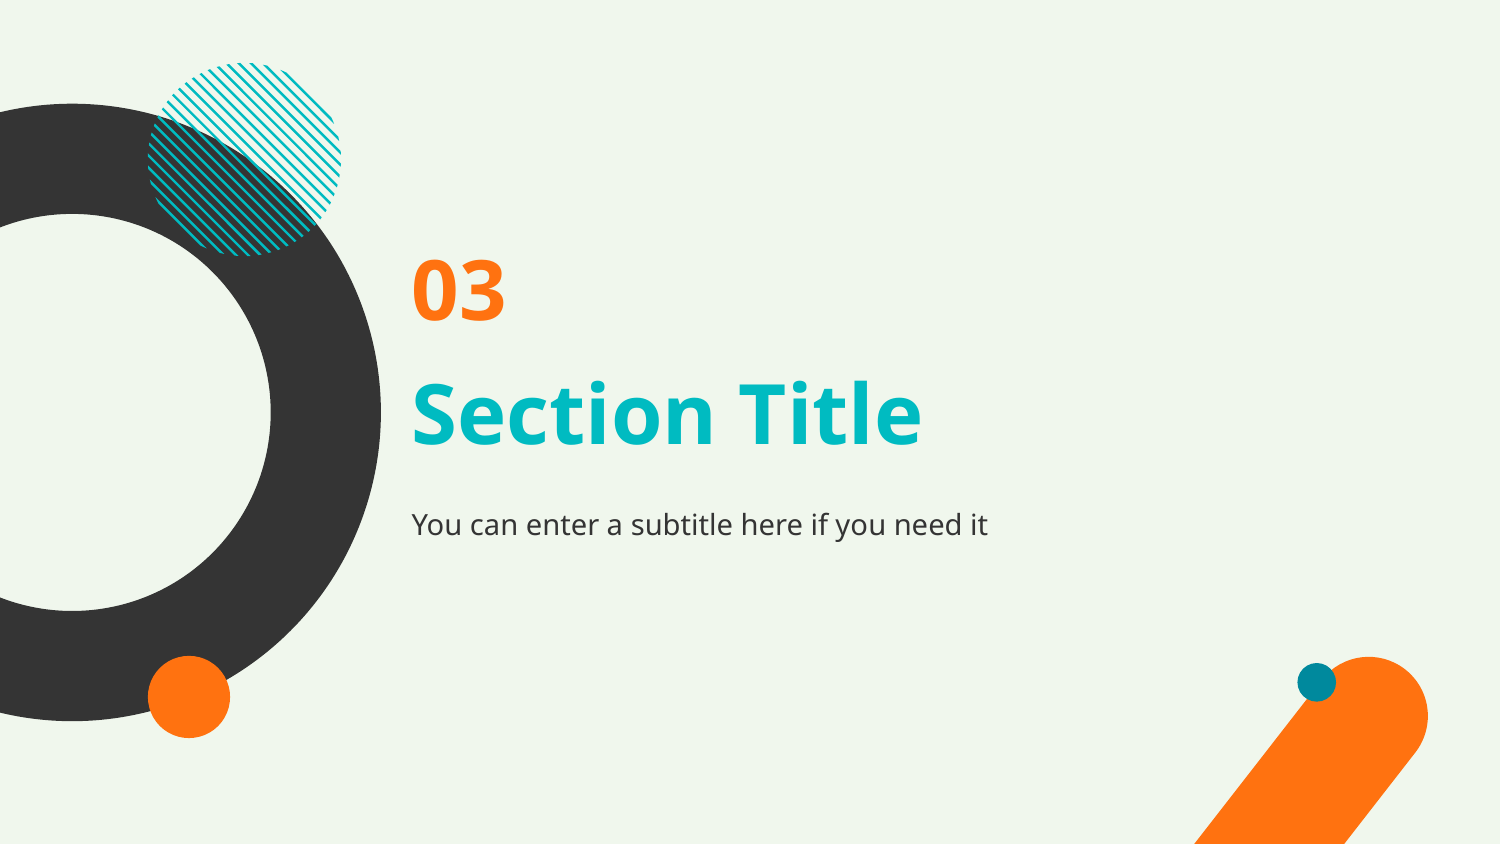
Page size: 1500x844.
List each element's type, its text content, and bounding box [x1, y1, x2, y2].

title Section Title [396, 353, 1329, 491]
subtitle You can enter a subtitle here if you need it [396, 491, 1329, 622]
title 03 [396, 222, 1329, 353]
